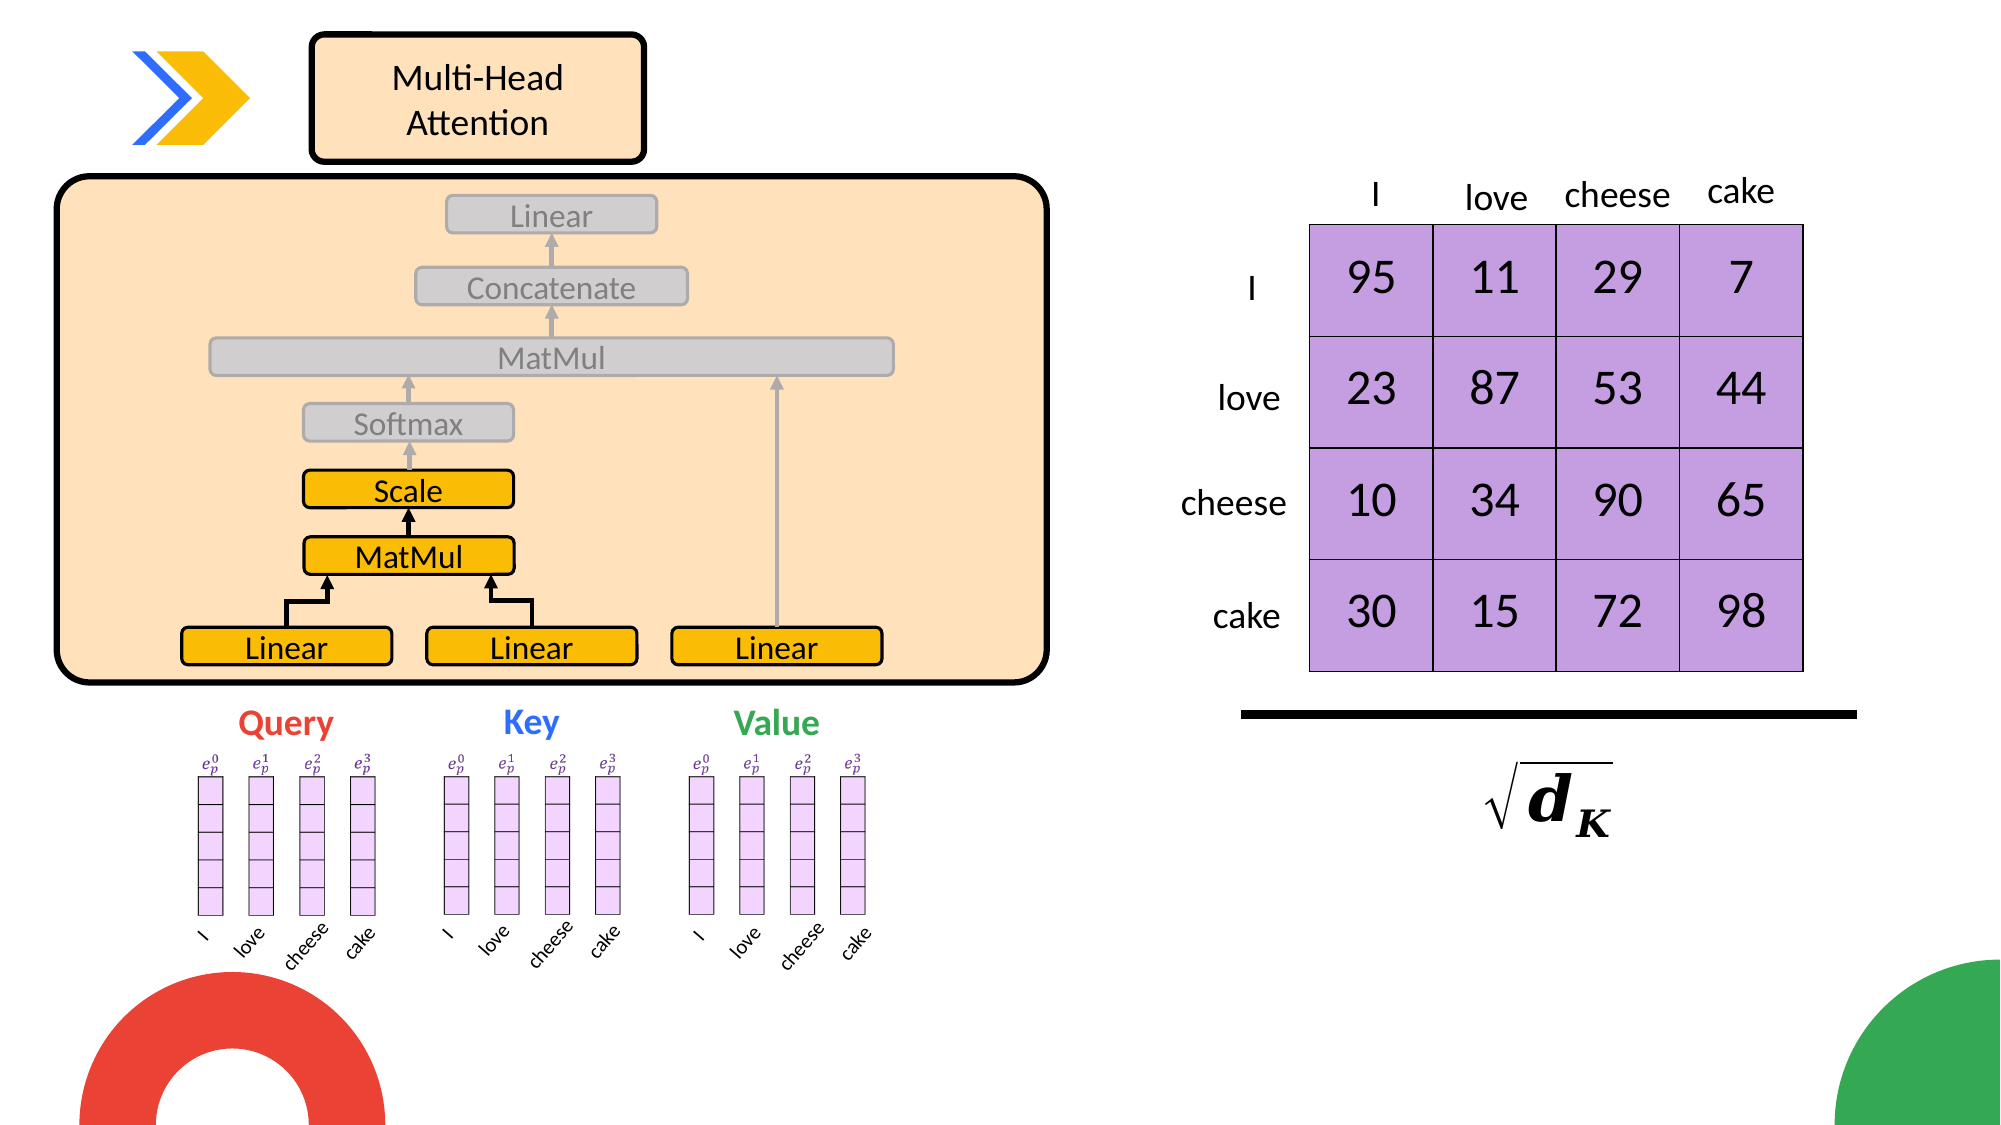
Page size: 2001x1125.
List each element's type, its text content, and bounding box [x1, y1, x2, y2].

table_cell 72 [1557, 560, 1679, 671]
table_cell 15 [1434, 560, 1555, 671]
table_header 95 [1310, 225, 1432, 336]
text_box Multi-Head Attention [310, 33, 646, 163]
table_cell 30 [1310, 560, 1432, 671]
text_box love [1202, 365, 1296, 426]
table_cell 65 [1680, 449, 1802, 559]
table_header 11 [1434, 225, 1555, 336]
text_box cake [1692, 158, 1791, 219]
table_cell 90 [1557, 449, 1679, 559]
text_box cake [1198, 583, 1296, 643]
table_cell 44 [1680, 337, 1802, 447]
text_box cheese [1165, 470, 1303, 530]
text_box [56, 176, 1047, 991]
table_cell 23 [1310, 337, 1432, 447]
text_box [78, 991, 387, 1125]
text_box love [1450, 165, 1544, 225]
text_box [1833, 958, 2000, 1125]
table_cell 53 [1557, 337, 1679, 447]
table_cell 98 [1680, 560, 1802, 671]
text_box I [1232, 255, 1272, 316]
table_cell 34 [1434, 449, 1555, 559]
table_cell 10 [1310, 449, 1432, 559]
table_cell 87 [1434, 337, 1555, 447]
text_box cheese [1549, 162, 1686, 223]
table_header 7 [1680, 225, 1802, 336]
text_box I [1356, 161, 1396, 222]
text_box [132, 51, 250, 145]
table_header 29 [1557, 225, 1679, 336]
